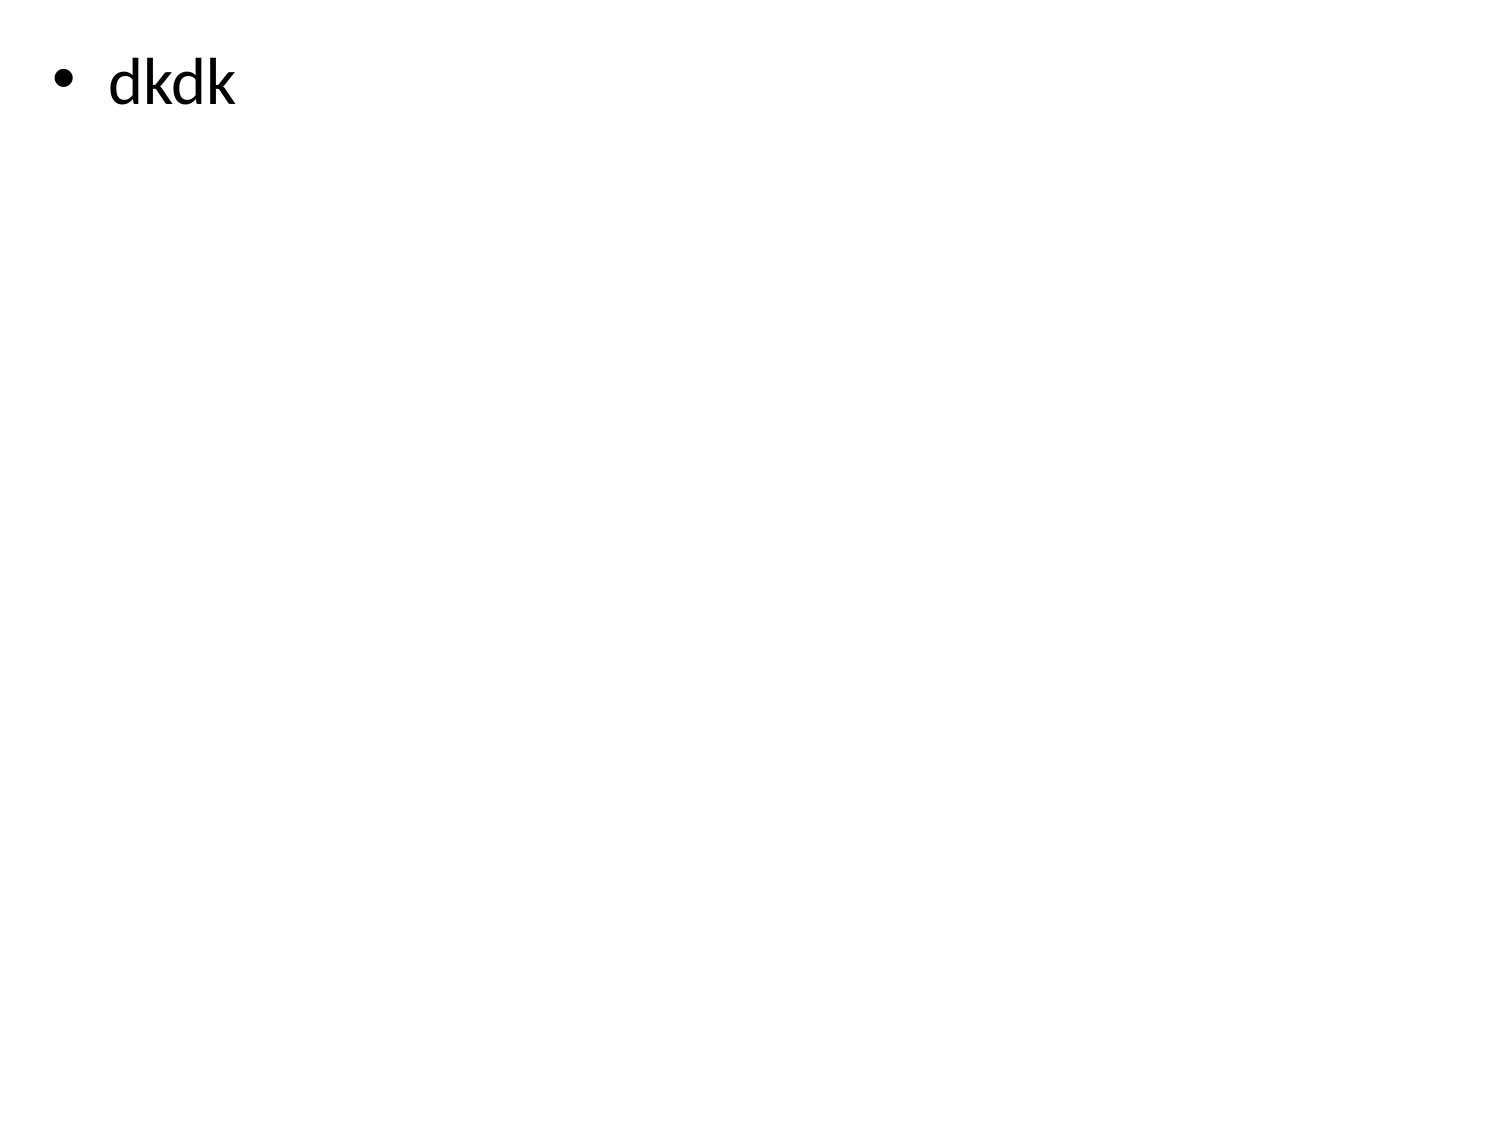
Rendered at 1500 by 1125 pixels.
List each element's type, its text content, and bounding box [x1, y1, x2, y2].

list dkdk [37, 30, 1473, 1098]
